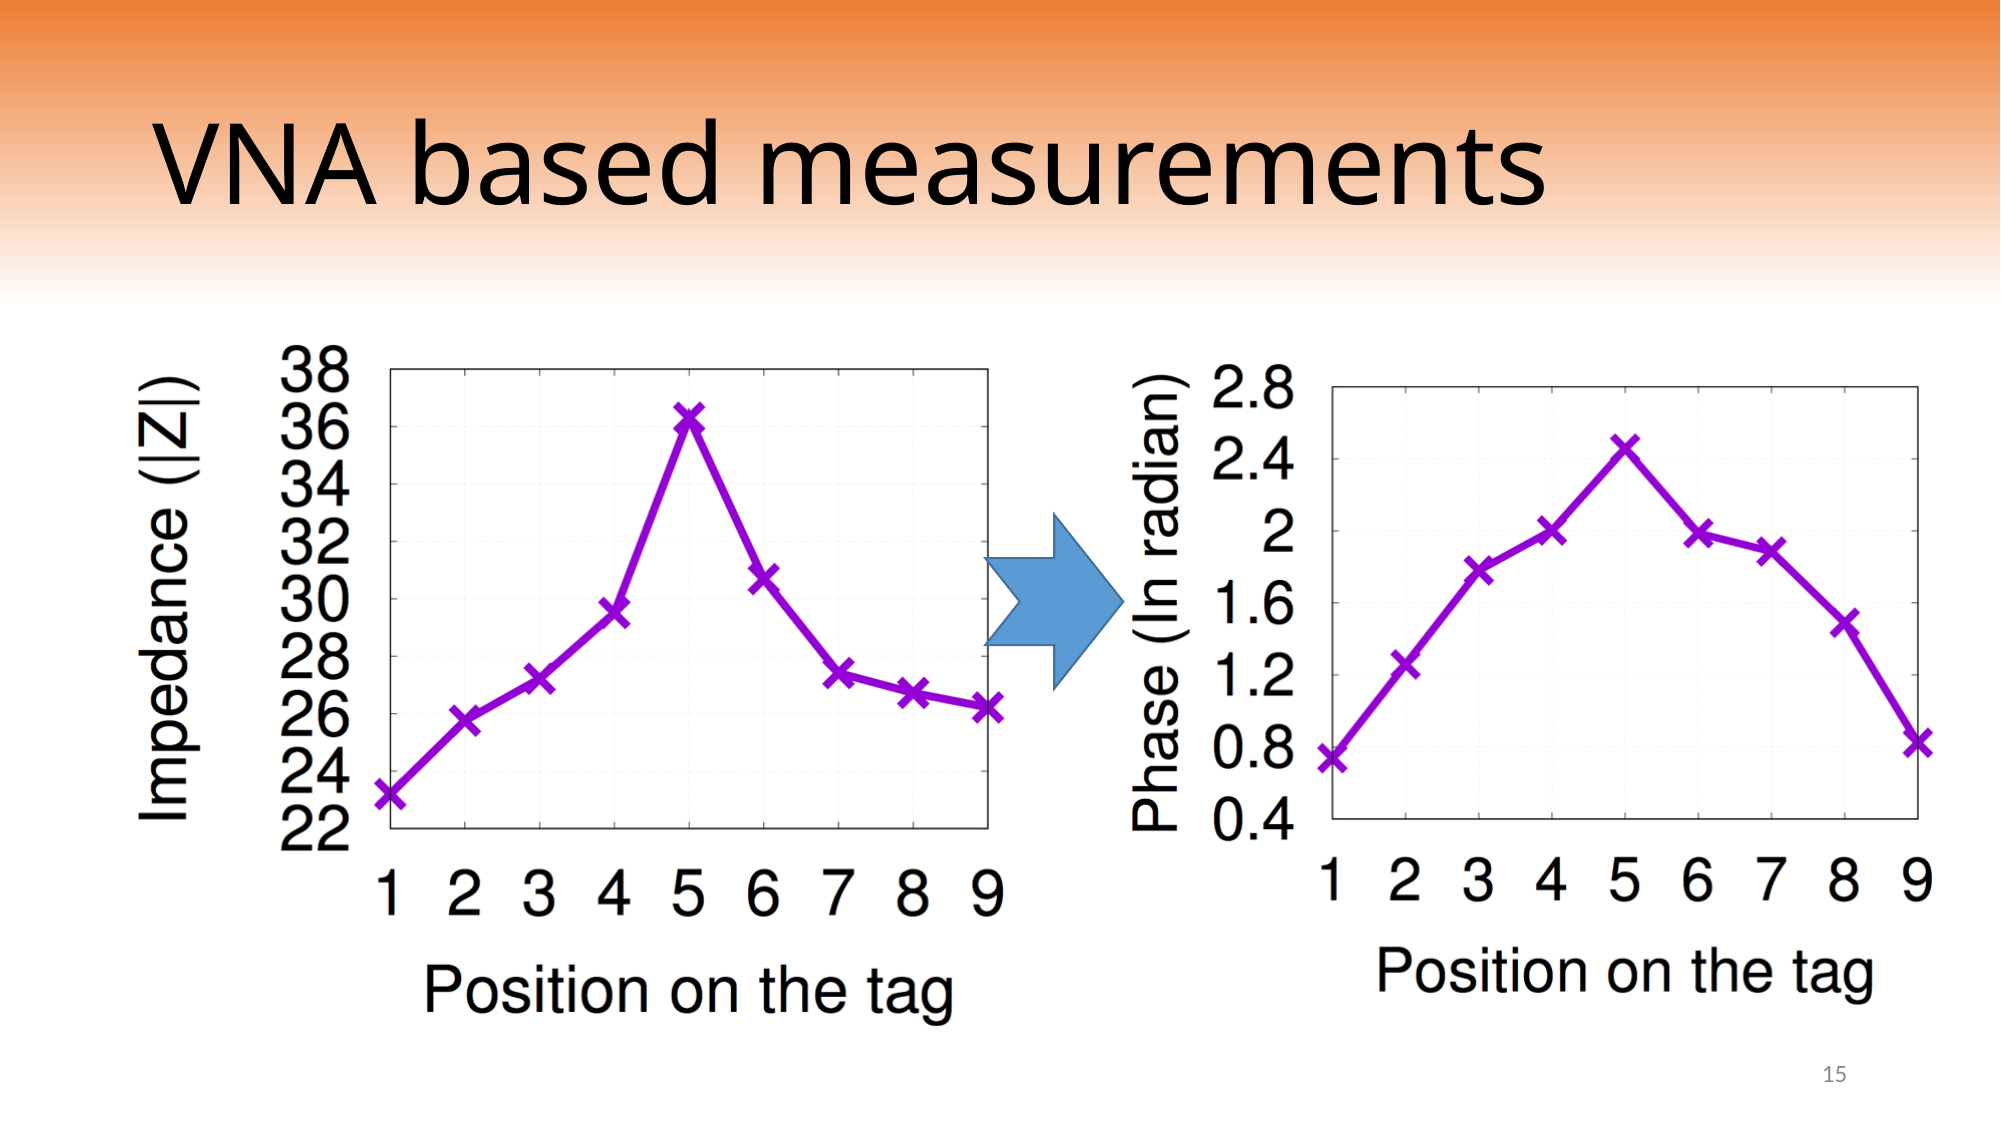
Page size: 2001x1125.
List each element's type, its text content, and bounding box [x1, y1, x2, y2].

text_box [1045, 511, 1123, 692]
slide_number 15 [1412, 1042, 1863, 1103]
title VNA based measurements [137, 59, 1863, 278]
picture [1123, 346, 1950, 1031]
picture [130, 312, 1045, 1043]
